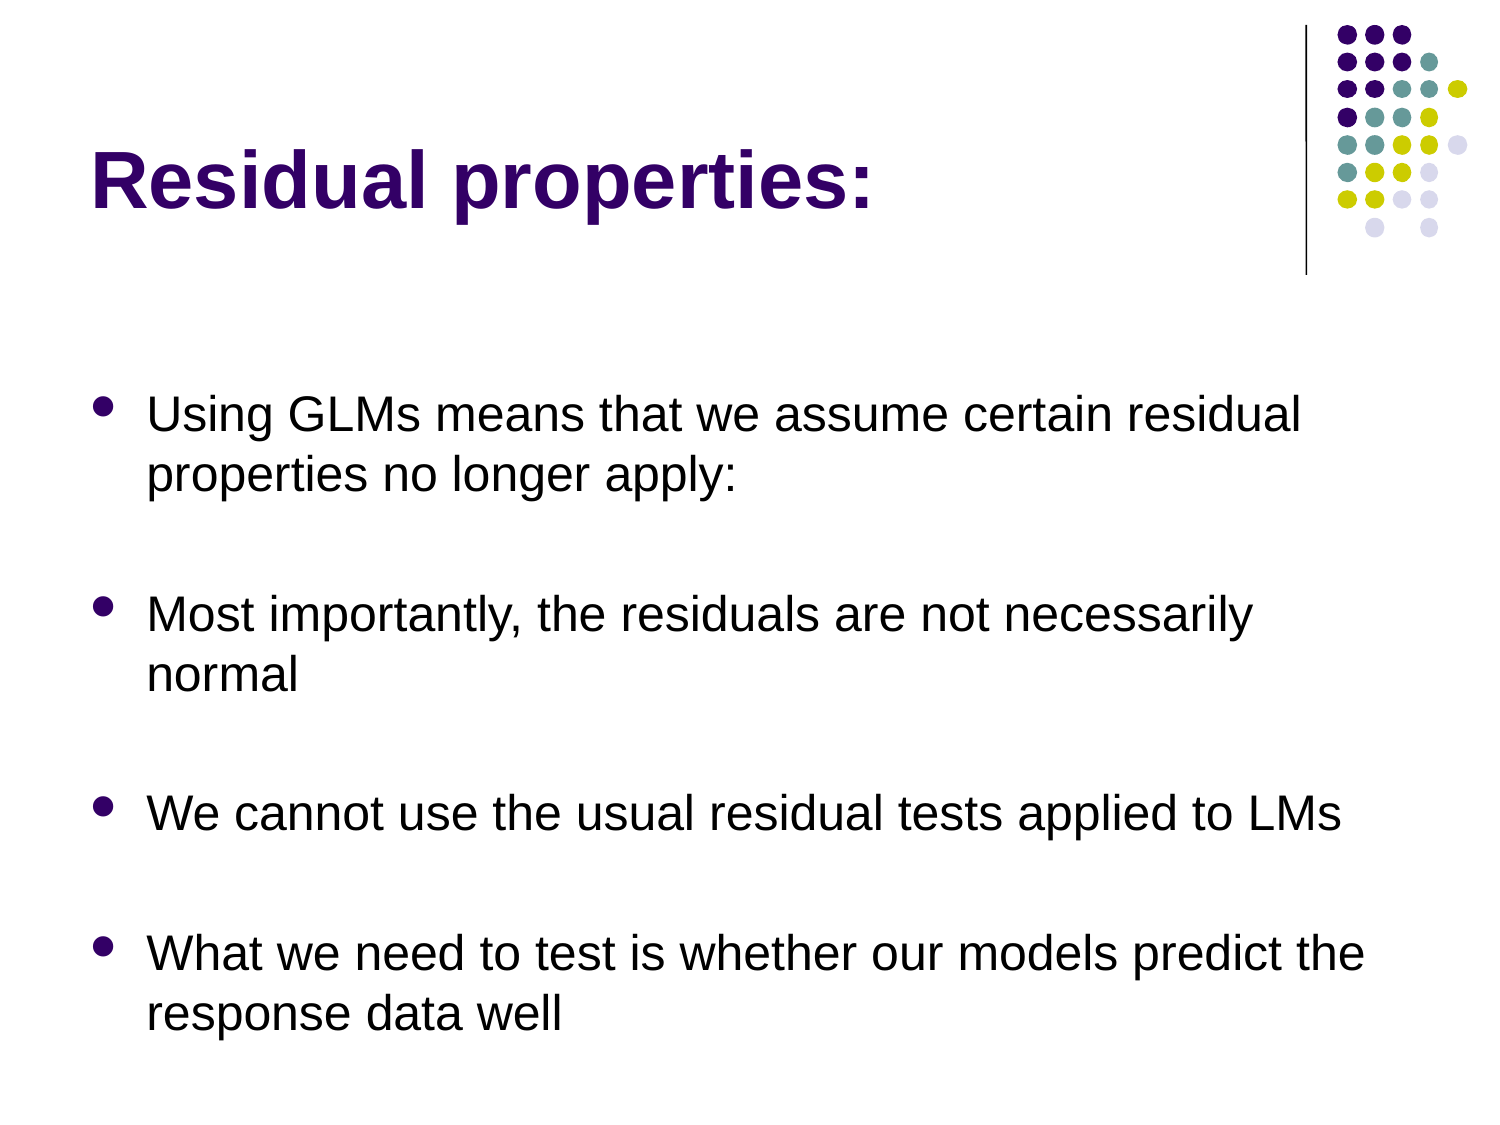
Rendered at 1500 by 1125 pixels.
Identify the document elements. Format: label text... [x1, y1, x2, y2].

title Residual properties: [75, 20, 1313, 233]
list Using GLMs means that we assume certain residual properties no longer apply: Most importantly, the residuals are not necessarily normal We cannot use the usual residual tests applied to LMs What we need to test is whether our models predict the response data well [75, 373, 1425, 1059]
